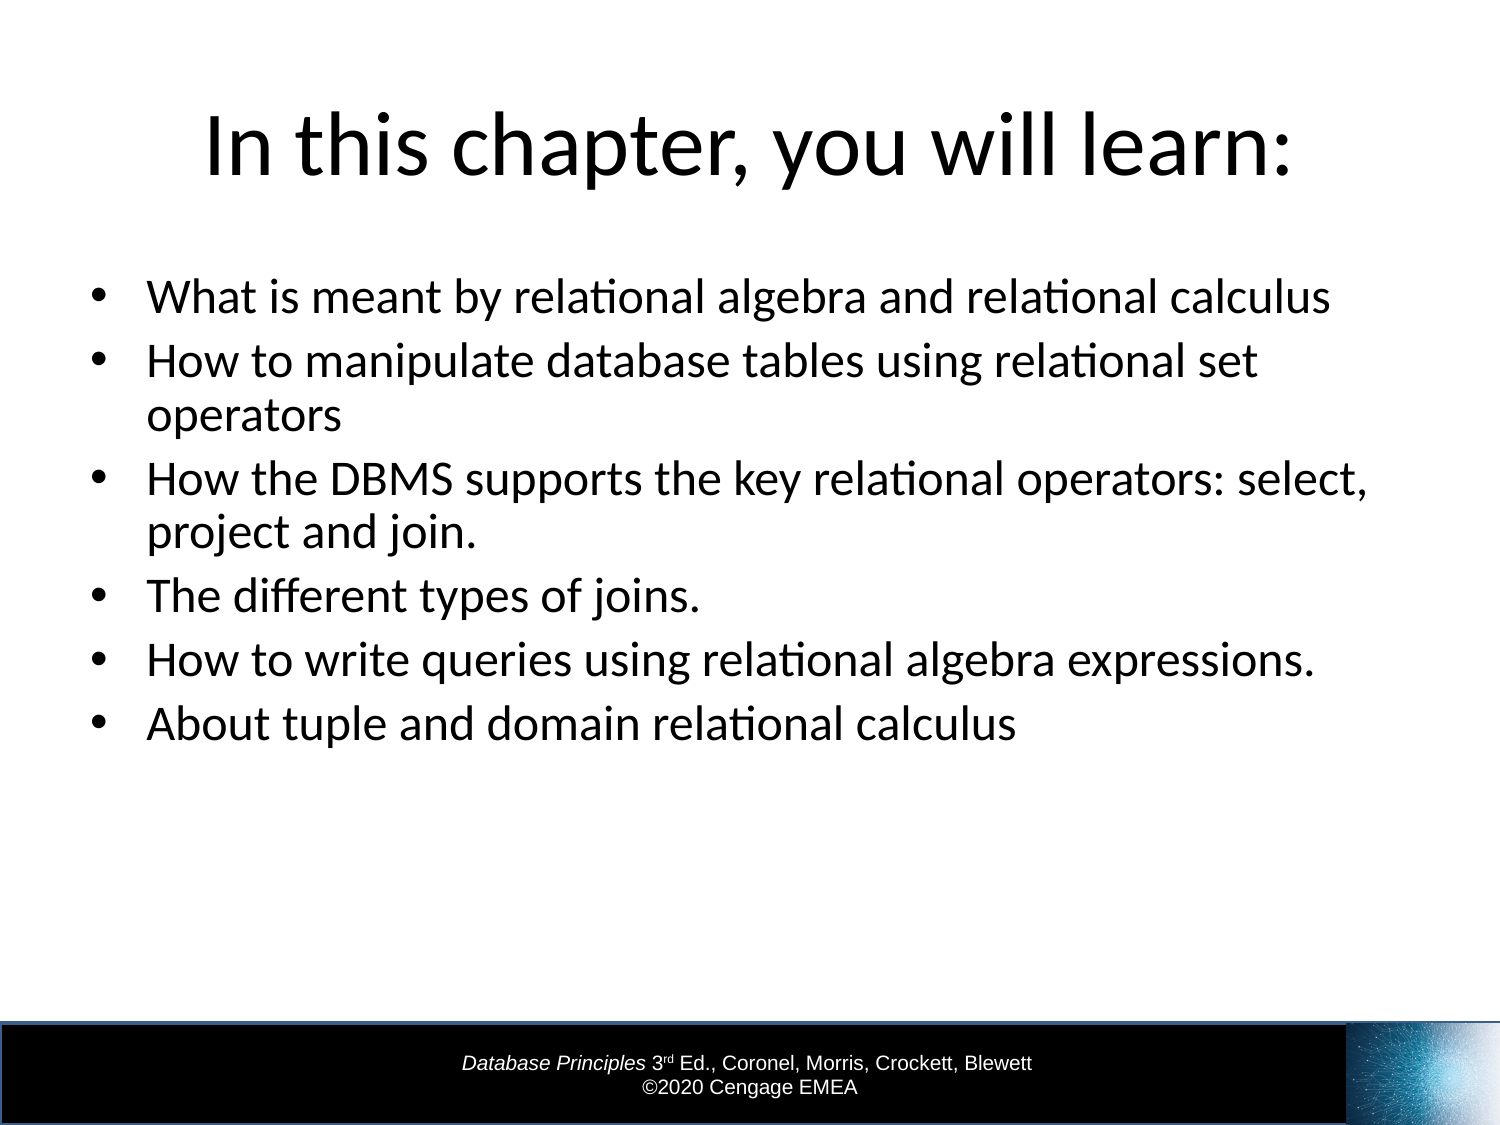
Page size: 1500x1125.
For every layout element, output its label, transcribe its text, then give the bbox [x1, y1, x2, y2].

picture [1346, 1023, 1500, 1125]
list What is meant by relational algebra and relational calculus How to manipulate database tables using relational set operators How the DBMS supports the key relational operators: select, project and join. The different types of joins. How to write queries using relational algebra expressions. About tuple and domain relational calculus [75, 262, 1425, 1005]
title In this chapter, you will learn: [75, 45, 1425, 233]
